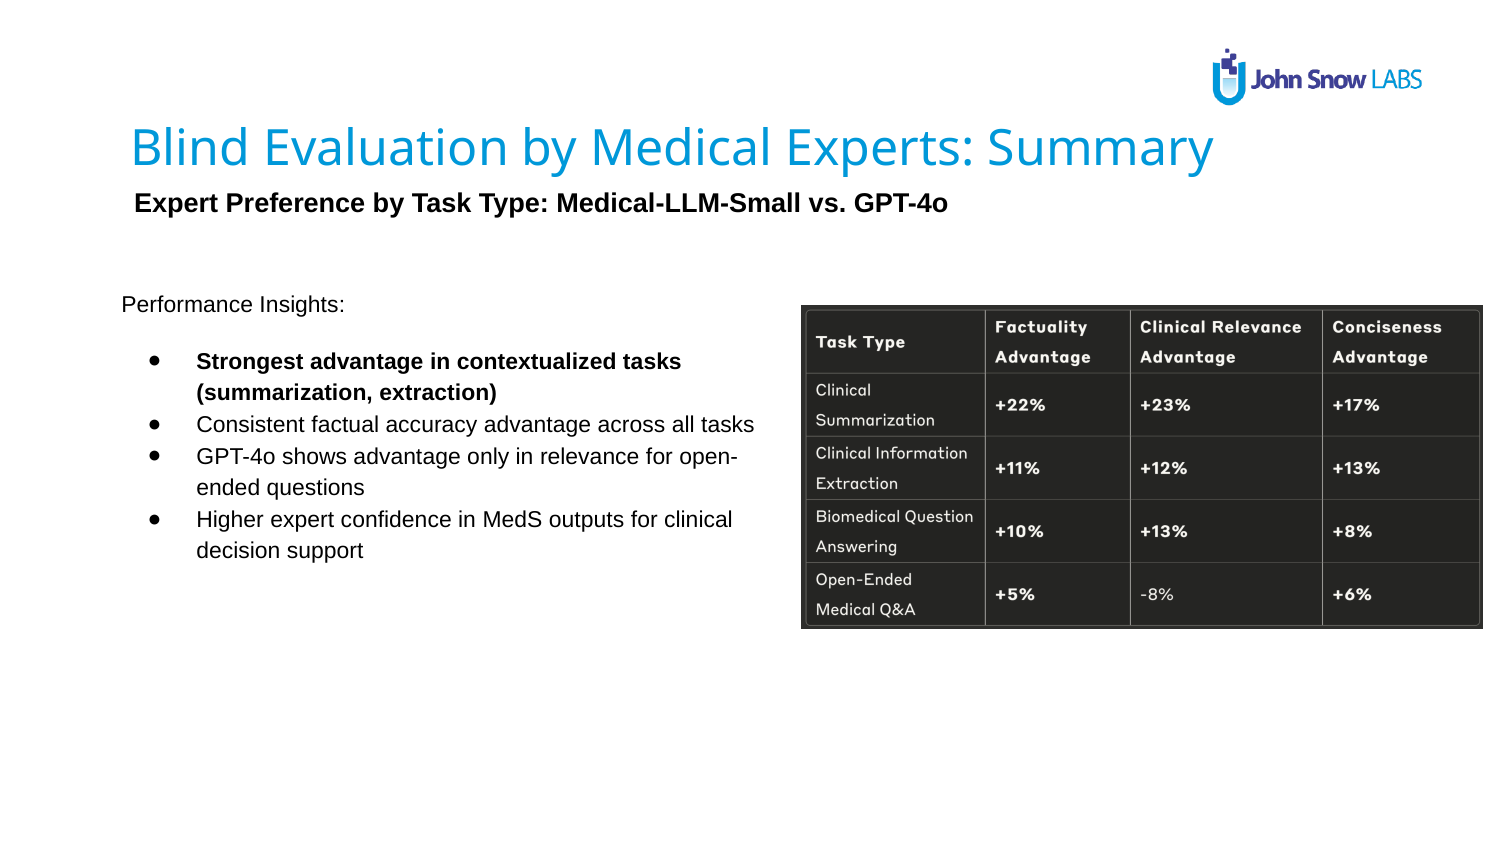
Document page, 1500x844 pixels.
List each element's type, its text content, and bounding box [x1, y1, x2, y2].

text_box Expert Preference by Task Type: Medical-LLM-Small vs. GPT-4o [119, 165, 1352, 233]
picture [1204, 26, 1430, 116]
list Blind Evaluation by Medical Experts: Summary [119, 116, 1461, 205]
picture [801, 305, 1484, 629]
list Performance Insights: Strongest advantage in contextualized tasks (summarization, extraction) Consistent factual accuracy advantage across all tasks GPT-4o shows advantage only in relevance for open-ended questions Higher expert confidence in MedS outputs for clinical decision support [110, 280, 769, 749]
